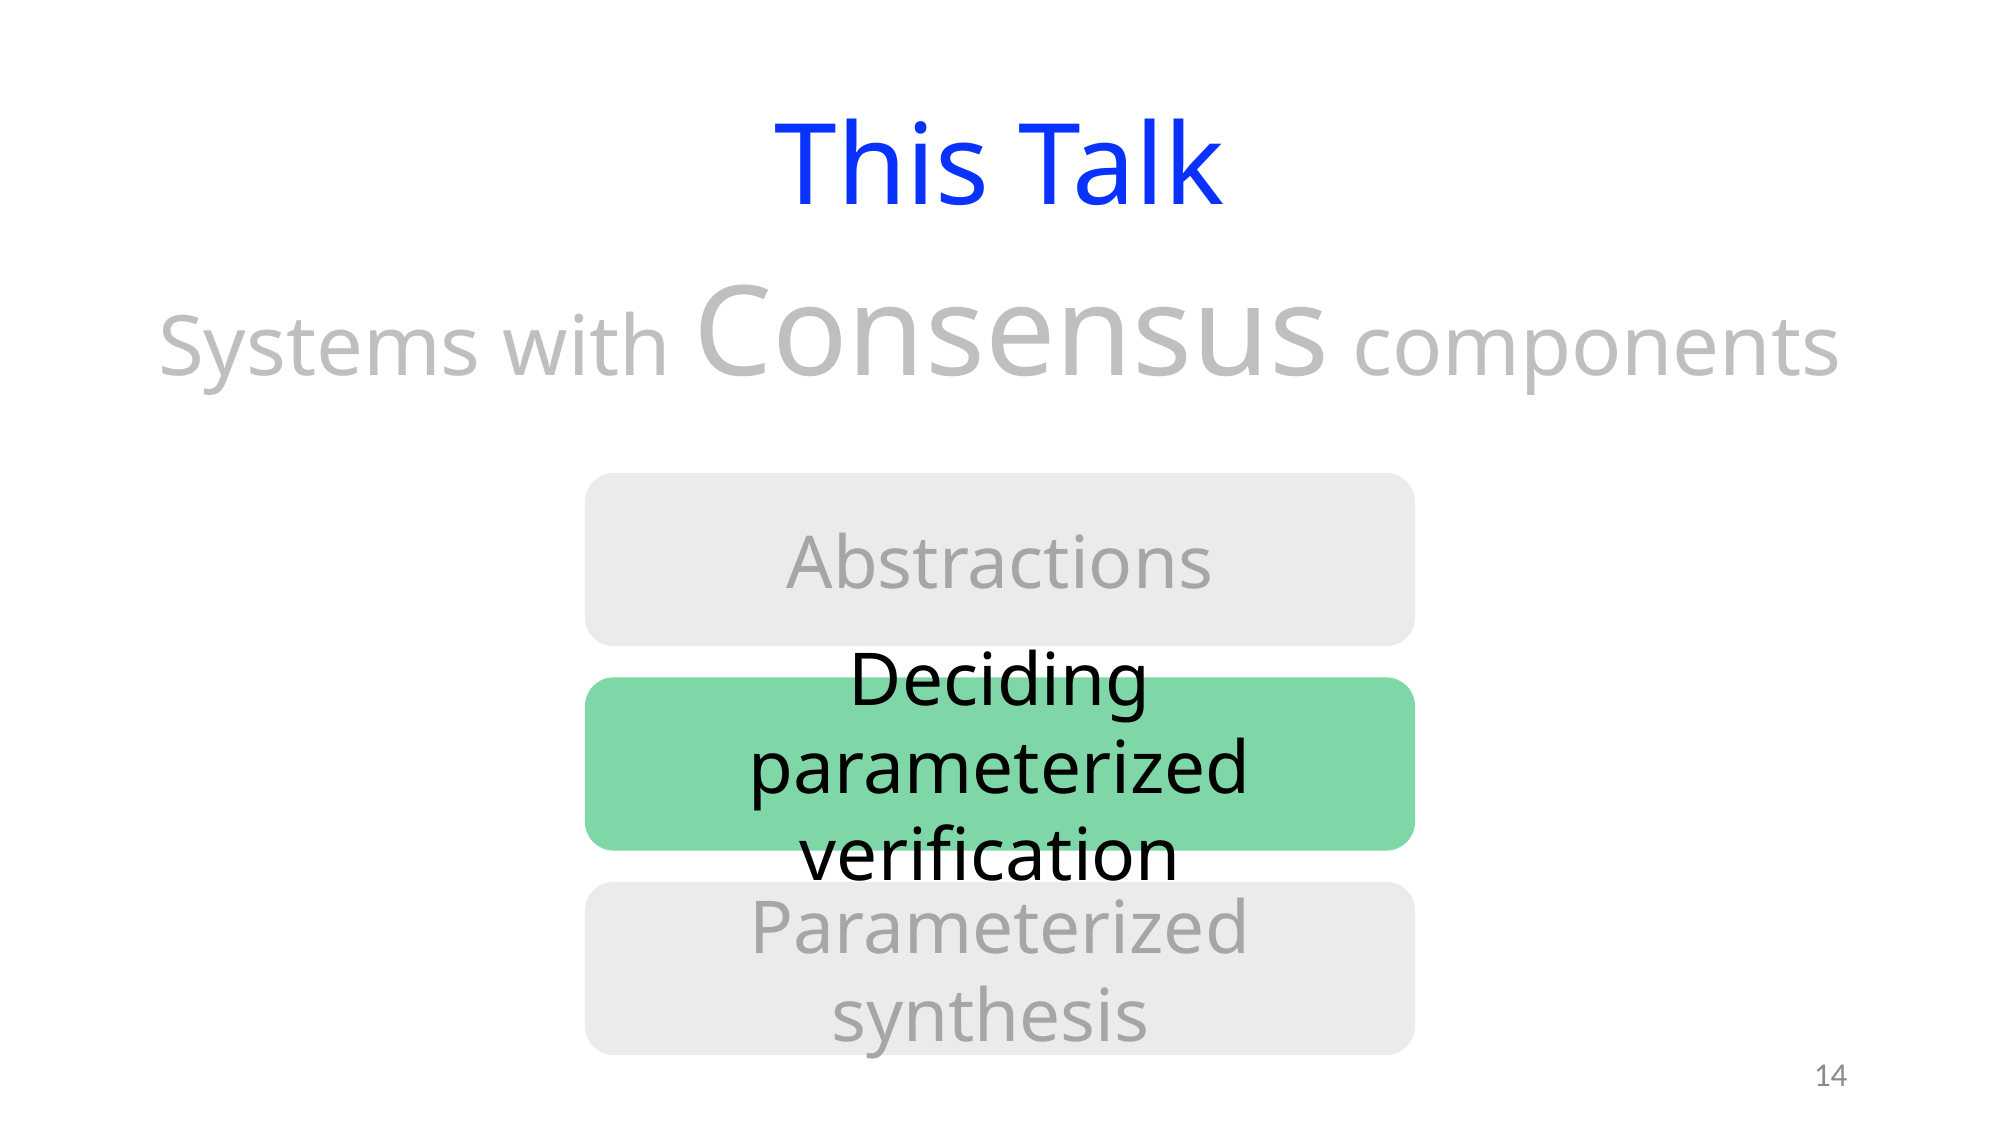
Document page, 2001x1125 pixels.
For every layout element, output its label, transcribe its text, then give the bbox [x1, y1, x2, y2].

text_box Deciding parameterized verification [583, 676, 1417, 852]
text_box Parameterized synthesis [583, 880, 1417, 1057]
text_box Abstractions [583, 480, 1417, 648]
slide_number 14 [1412, 1042, 1863, 1103]
title This Talk [137, 59, 1863, 159]
list Systems with Consensus components [137, 159, 1863, 480]
